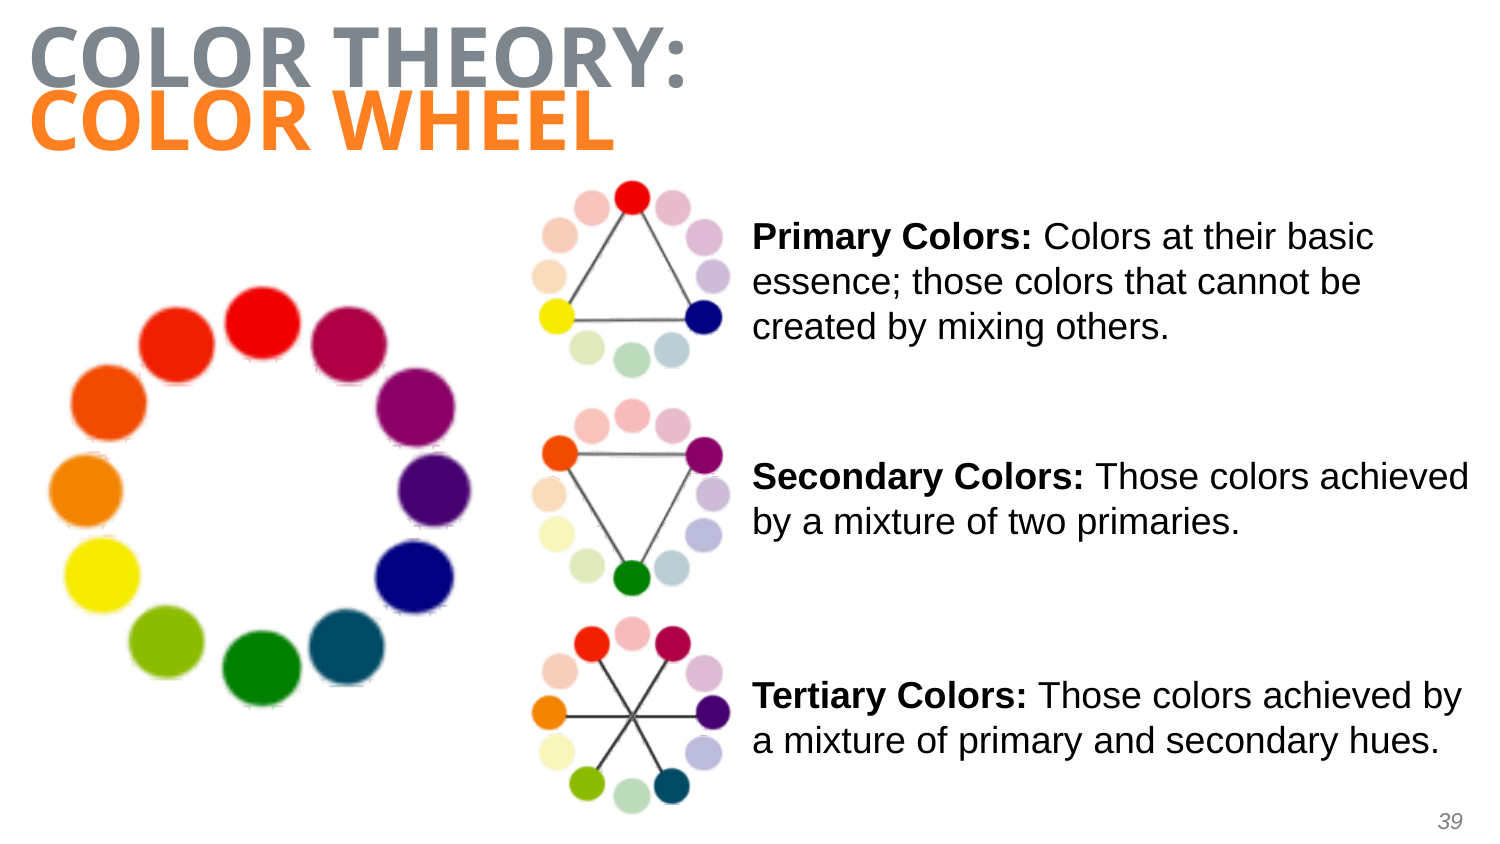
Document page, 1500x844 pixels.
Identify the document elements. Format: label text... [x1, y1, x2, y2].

text_box COLOR THEORY: [11, 0, 1313, 58]
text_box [526, 392, 1488, 604]
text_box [526, 174, 1488, 386]
picture [37, 273, 488, 724]
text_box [526, 610, 1488, 822]
text_box COLOR WHEEL [11, 58, 1409, 174]
